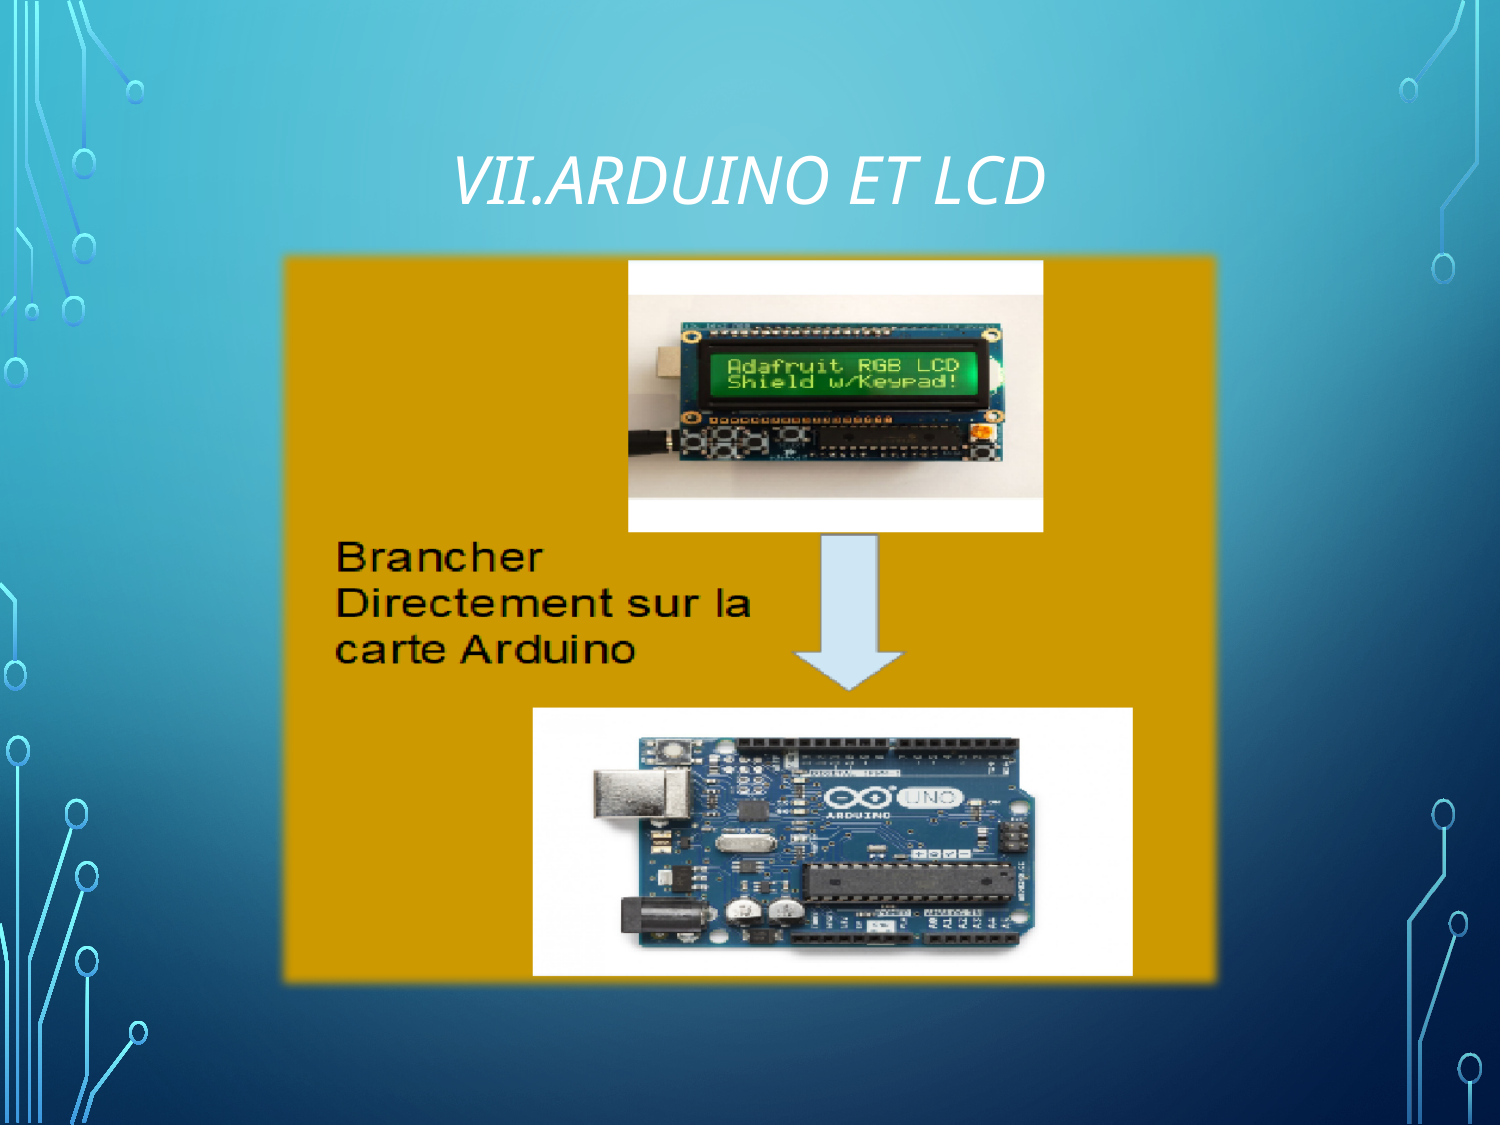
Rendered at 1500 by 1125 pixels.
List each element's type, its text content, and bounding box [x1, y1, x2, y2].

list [273, 245, 1227, 994]
title VII.Arduino et LCD [140, 101, 1360, 344]
